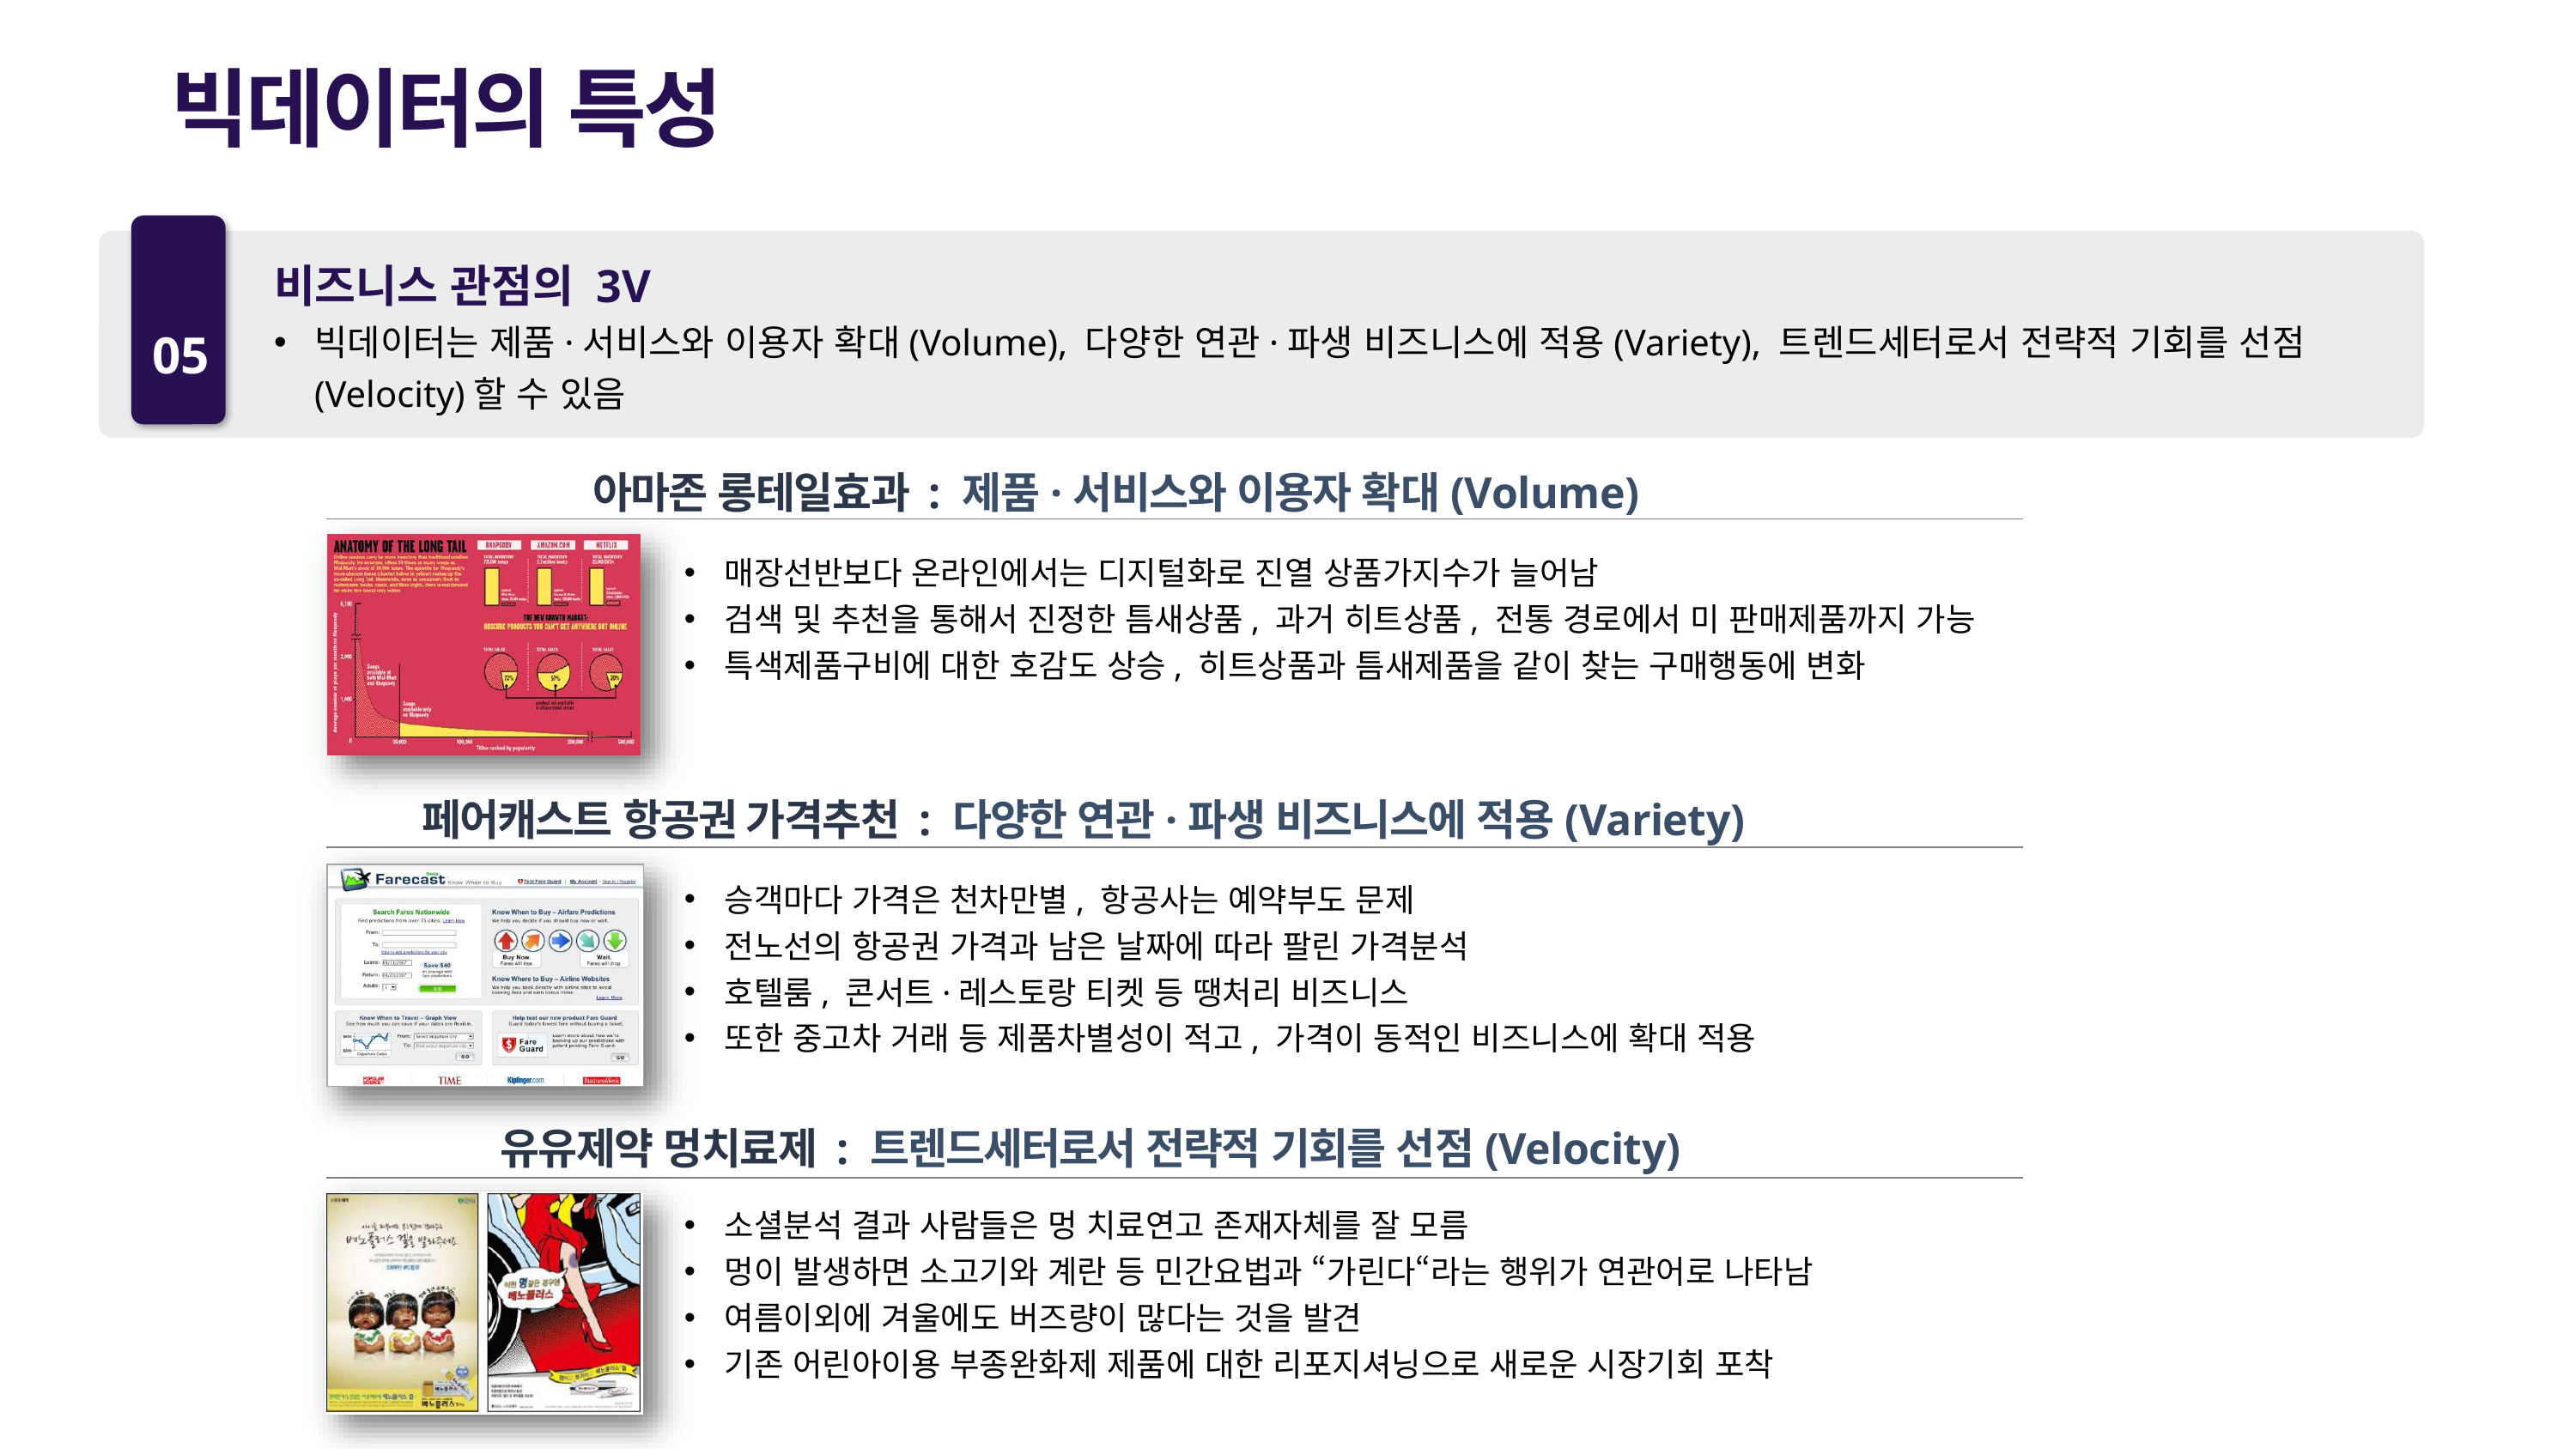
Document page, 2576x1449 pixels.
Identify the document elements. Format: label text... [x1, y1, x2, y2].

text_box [99, 215, 2425, 439]
text_box 승객마다 가격은 천차만별, 항공사는 예약부도 문제 전노선의 항공권 가격과 남은 날짜에 따라 팔린 가격분석 호텔룸, 콘서트·레스토랑 티켓 등 땡처리 비즈니스 또한 중고차 거래 등 제품차별성이 적고, 가격이 동적인 비즈니스에 확대 적용 [702, 865, 2023, 1064]
text_box 페어캐스트 항공권 가격추천 : 다양한 연관·파생 비즈니스에 적용(Variety) [420, 790, 1916, 845]
text_box 유유제약 멍치료제 : 트렌드세터로서 전략적 기회를 선점(Velocity) [498, 1119, 1851, 1173]
picture [297, 835, 699, 1143]
text_box 소셜분석 결과 사람들은 멍 치료연고 존재자체를 잘 모름 멍이 발생하면 소고기와 계란 등 민간요법과 “가린다“라는 행위가 연관어로 나타남 여름이외에 겨울에도 버즈량이 많다는 것을 발견 기존 어린아이용 부종완화제 제품에 대한 리포지셔닝으로 새로운 시장기회 포착 [702, 1191, 2023, 1390]
picture [297, 1164, 699, 1449]
picture [299, 506, 696, 811]
text_box 매장선반보다 온라인에서는 디지털화로 진열 상품가지수가 늘어남 검색 및 추천을 통해서 진정한 틈새상품, 과거 히트상품, 전통 경로에서 미 판매제품까지 가능 특색제품구비에 대한 호감도 상승, 히트상품과 틈새제품을 같이 찾는 구매행동에 변화 [701, 538, 2023, 691]
text_box 빅데이터의 특성 [157, 48, 1674, 164]
text_box 아마존 롱테일효과 : 제품·서비스와 이용자 확대(Volume) [591, 464, 1759, 518]
